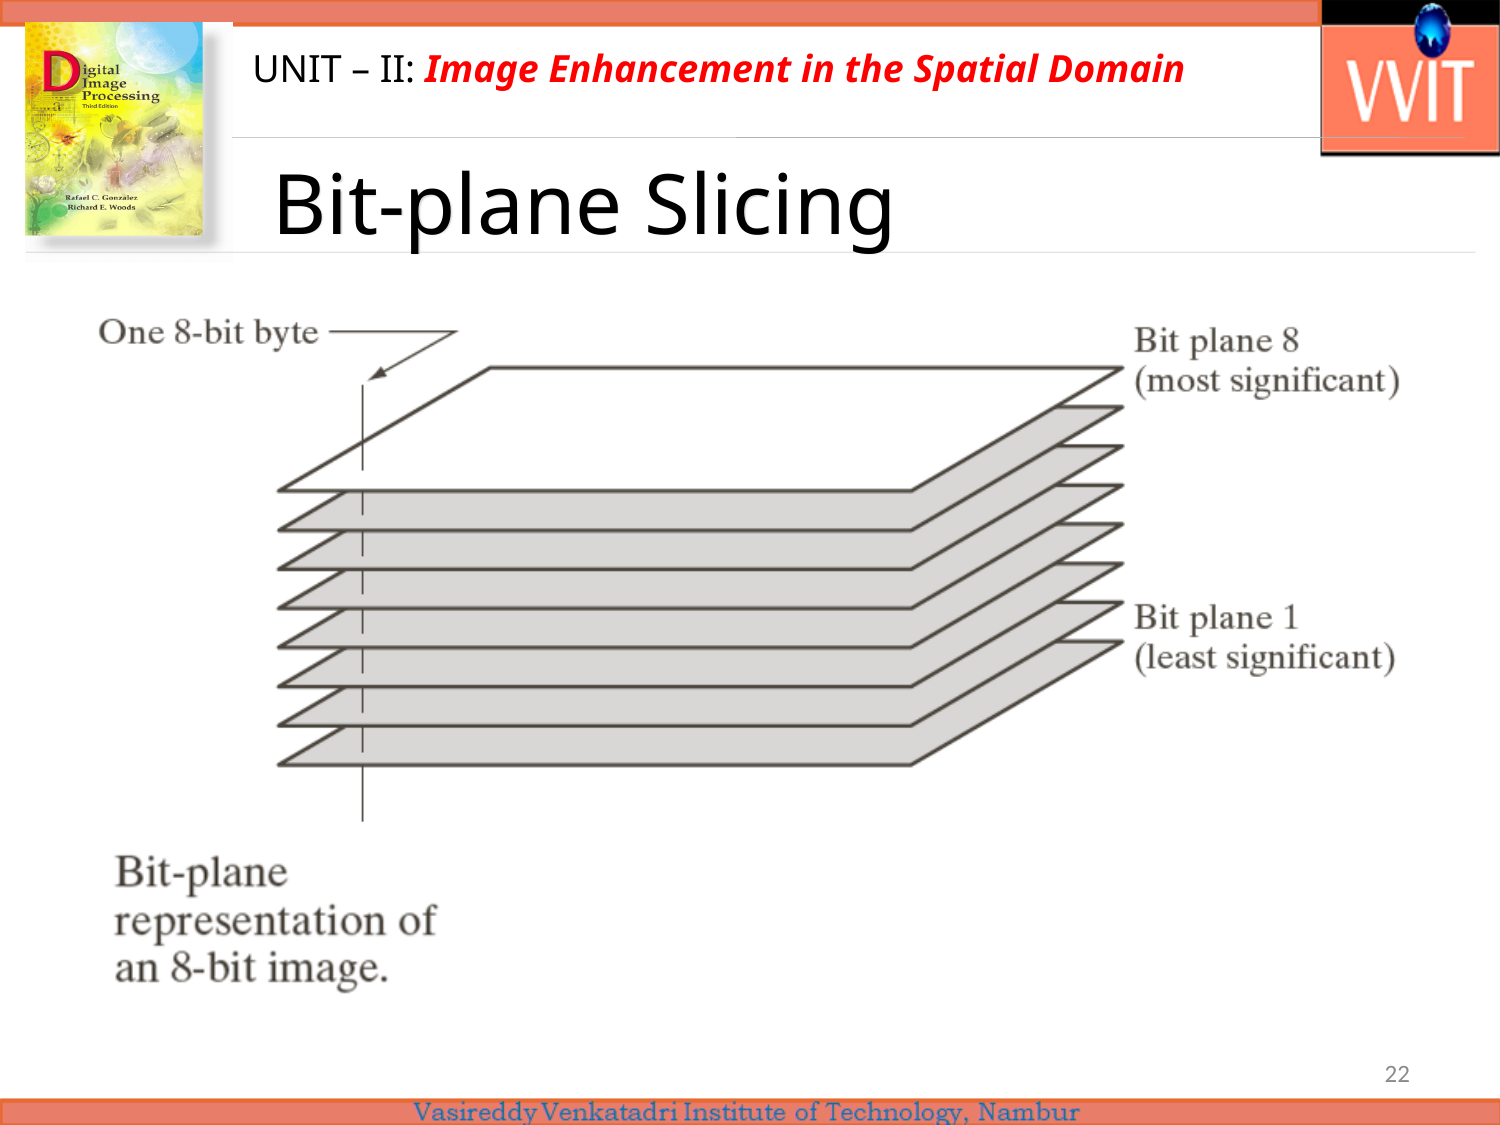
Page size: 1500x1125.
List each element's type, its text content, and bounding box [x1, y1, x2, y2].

text_box UNIT – II: Image Enhancement in the Spatial Domain [237, 37, 1388, 98]
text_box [88, 310, 1412, 995]
text_box Bit-plane Slicing [258, 143, 1242, 259]
picture [0, 0, 1500, 1125]
slide_number 22 [1074, 1042, 1425, 1103]
